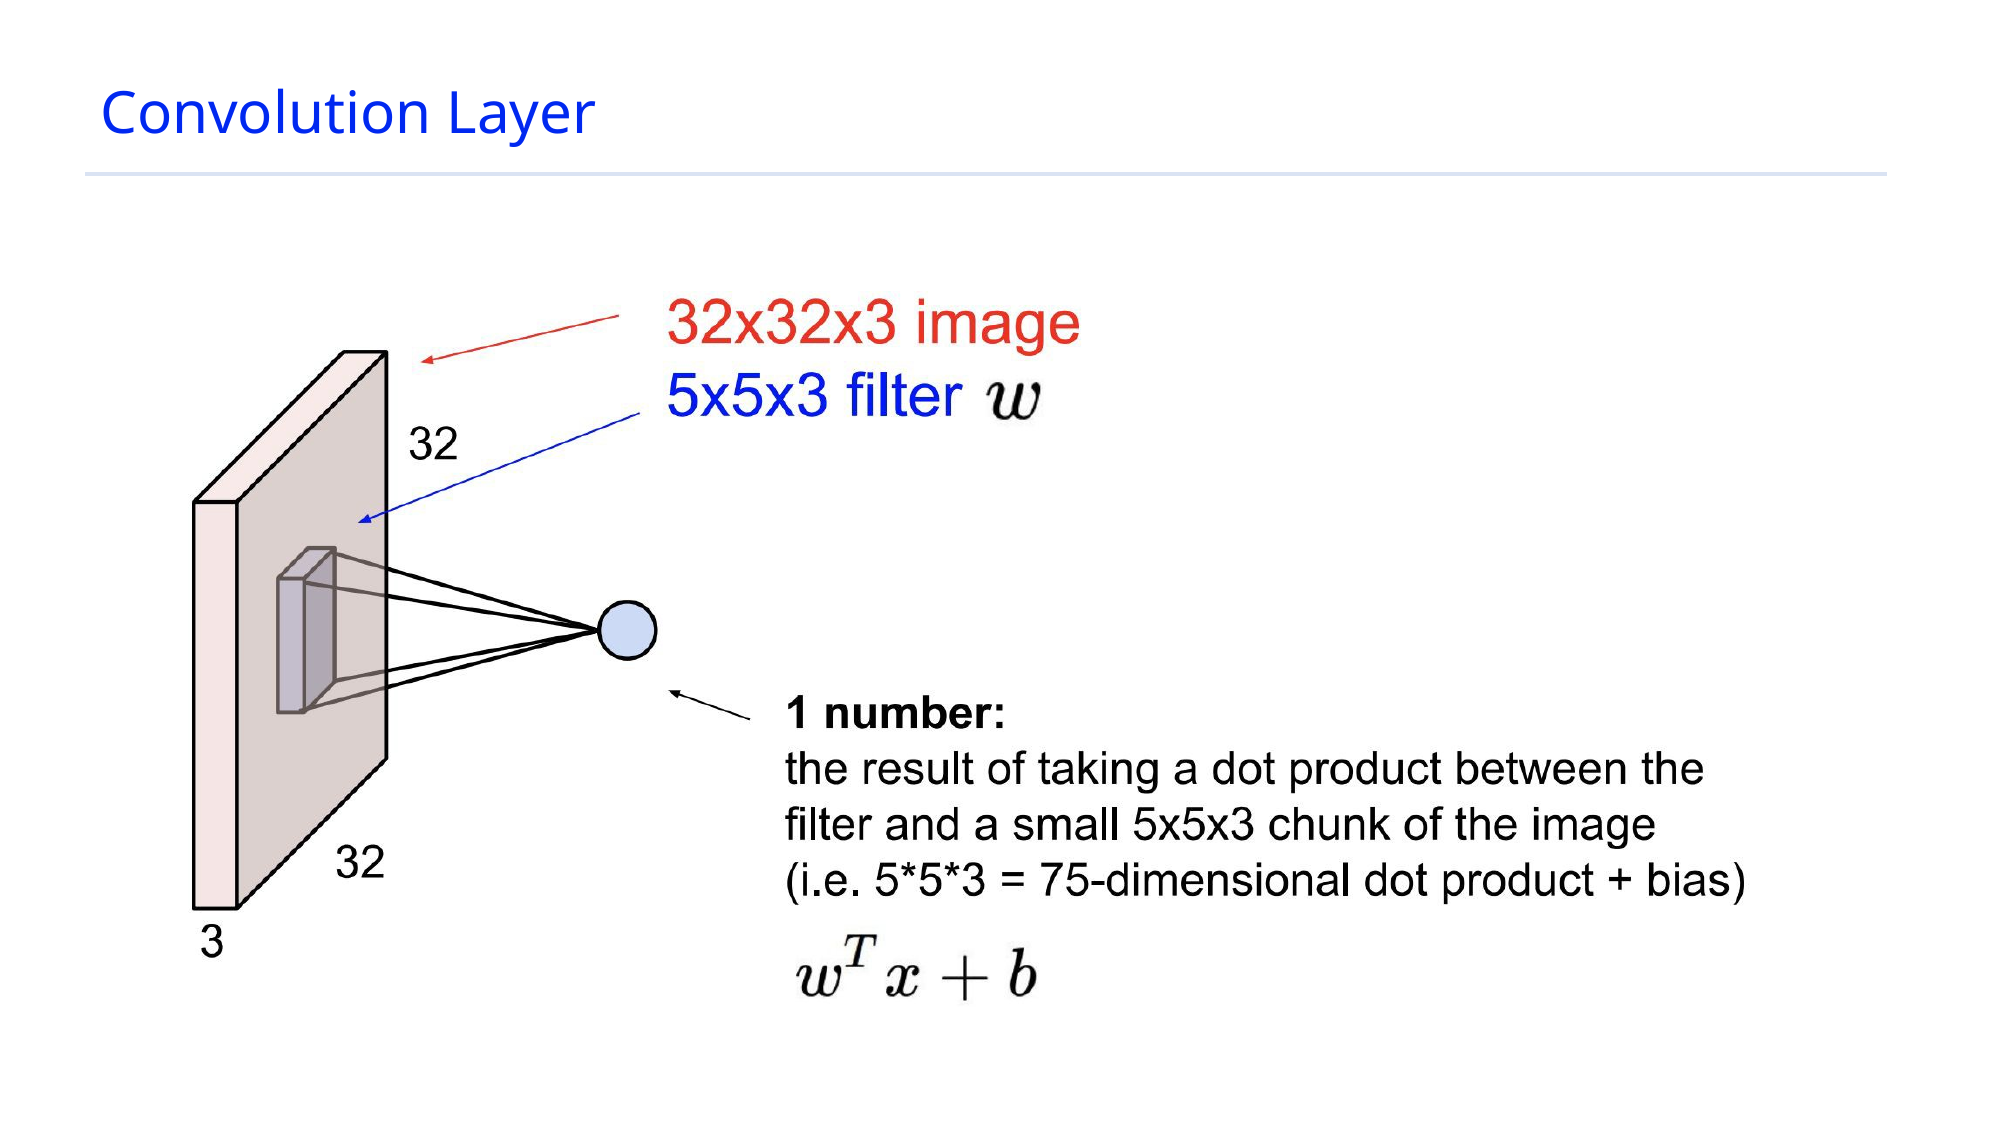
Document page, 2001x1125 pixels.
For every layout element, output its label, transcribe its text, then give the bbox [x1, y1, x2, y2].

picture [188, 291, 1750, 1007]
title Convolution Layer [85, 48, 1214, 154]
